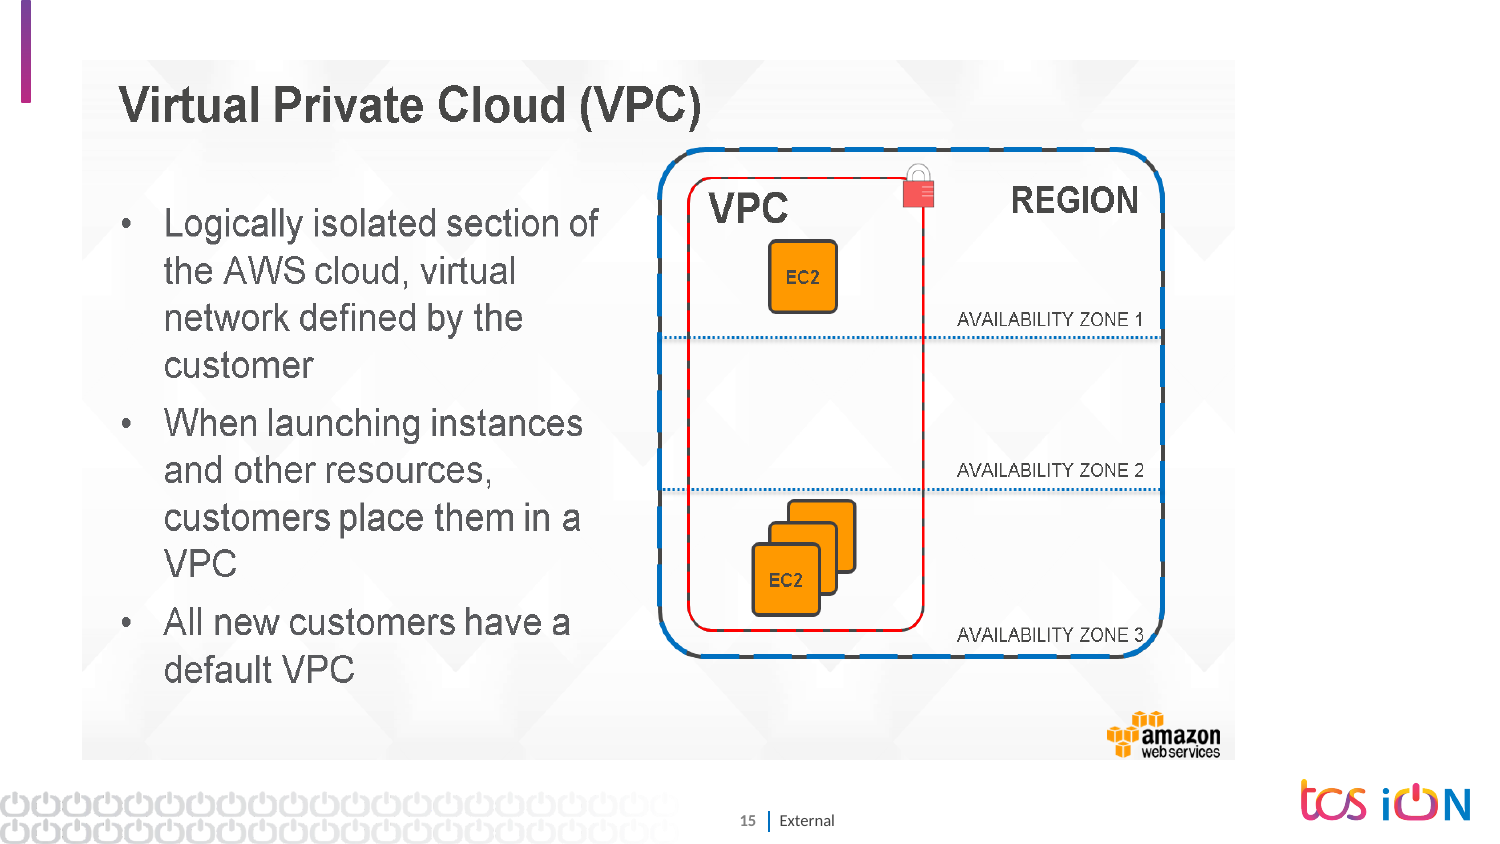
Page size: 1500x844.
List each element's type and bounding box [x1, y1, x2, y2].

picture [0, 791, 803, 844]
picture [1295, 778, 1473, 827]
list [82, 60, 1235, 761]
